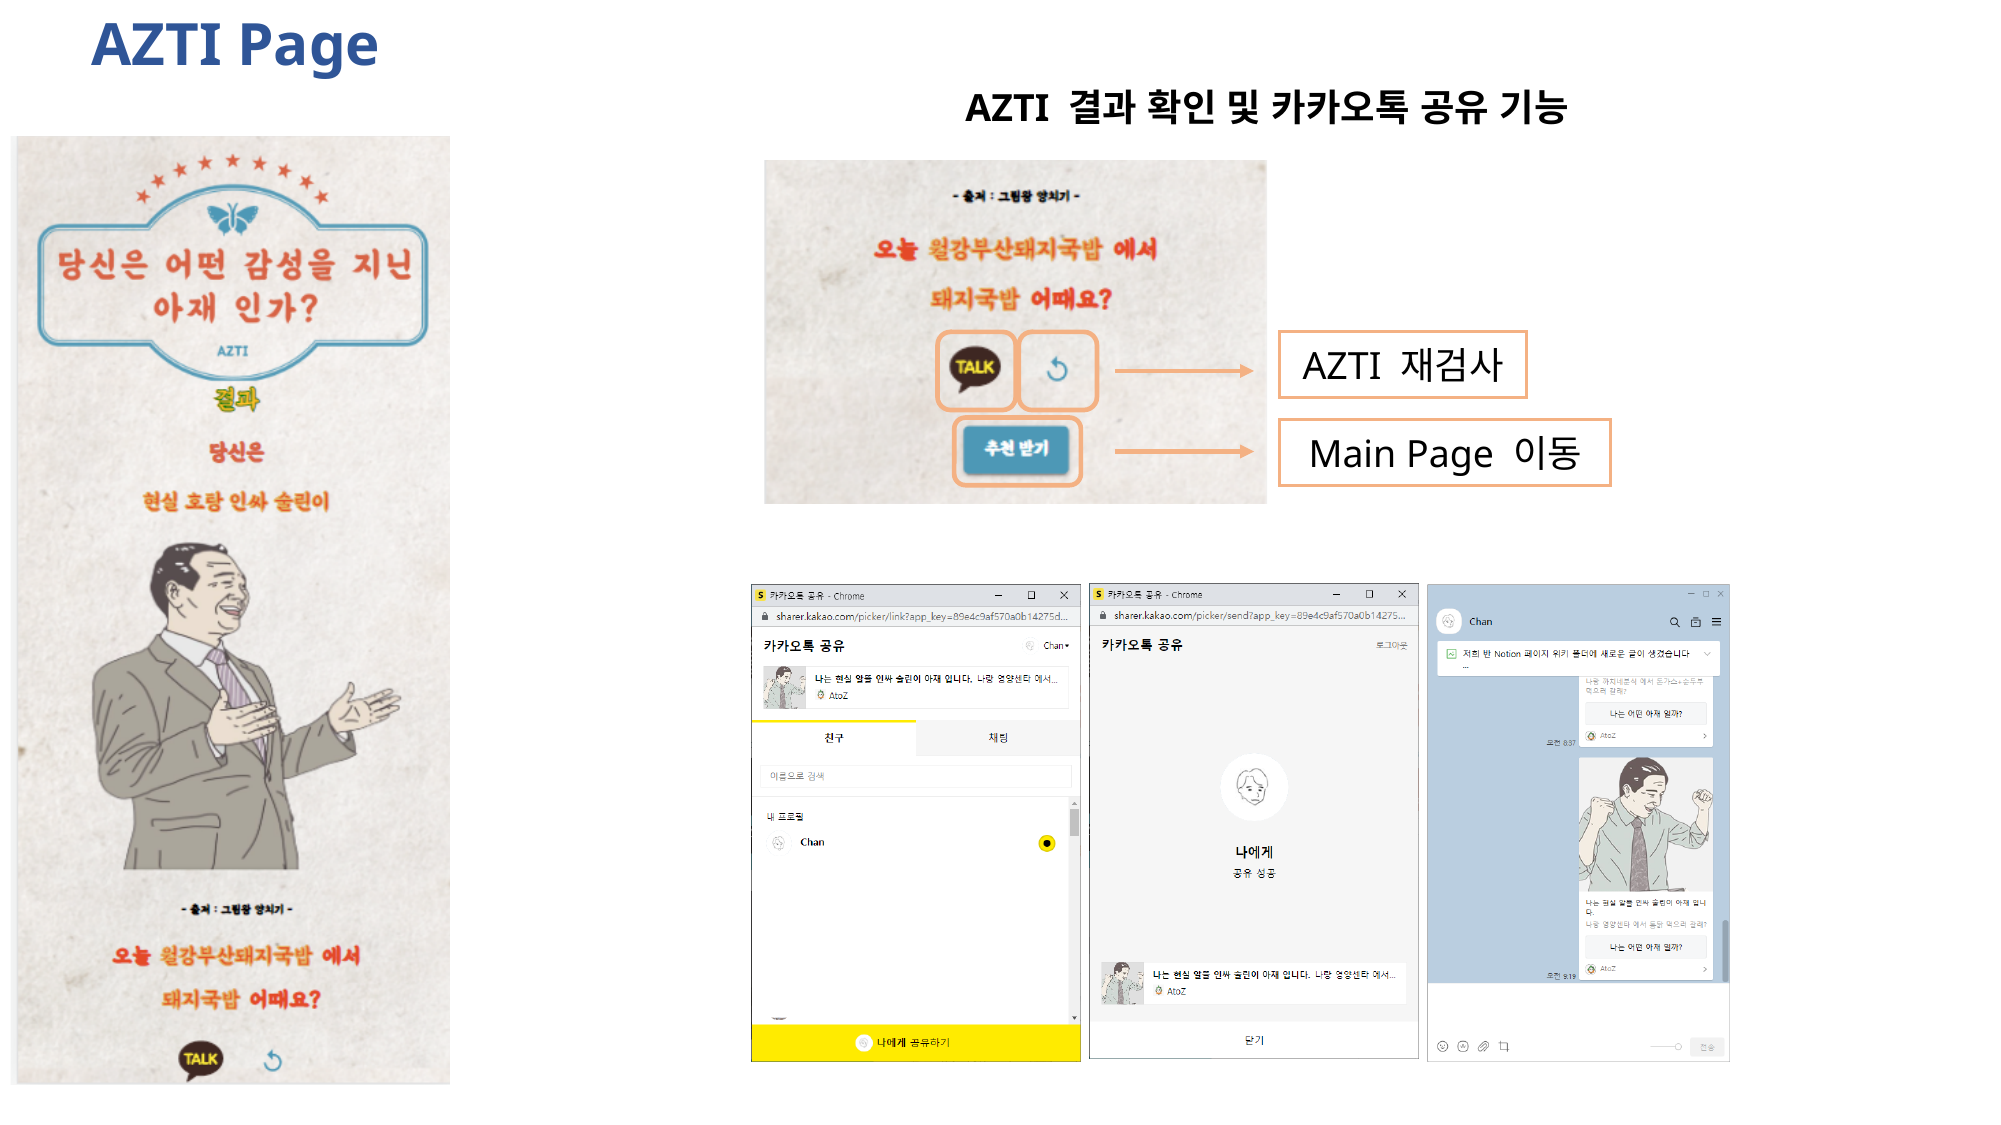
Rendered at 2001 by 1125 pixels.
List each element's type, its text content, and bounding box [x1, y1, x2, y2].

picture [1089, 583, 1419, 1059]
text_box AZTI 재검사 [1279, 331, 1527, 398]
text_box Main Page 이동 [1279, 419, 1612, 486]
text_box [764, 160, 1268, 504]
picture [10, 136, 450, 1085]
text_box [750, 584, 1081, 1062]
picture [1427, 584, 1730, 1062]
text_box AZTI Page [0, 0, 476, 85]
text_box AZTI 결과 확인 및 카카오톡 공유 기능 [784, 76, 1751, 137]
